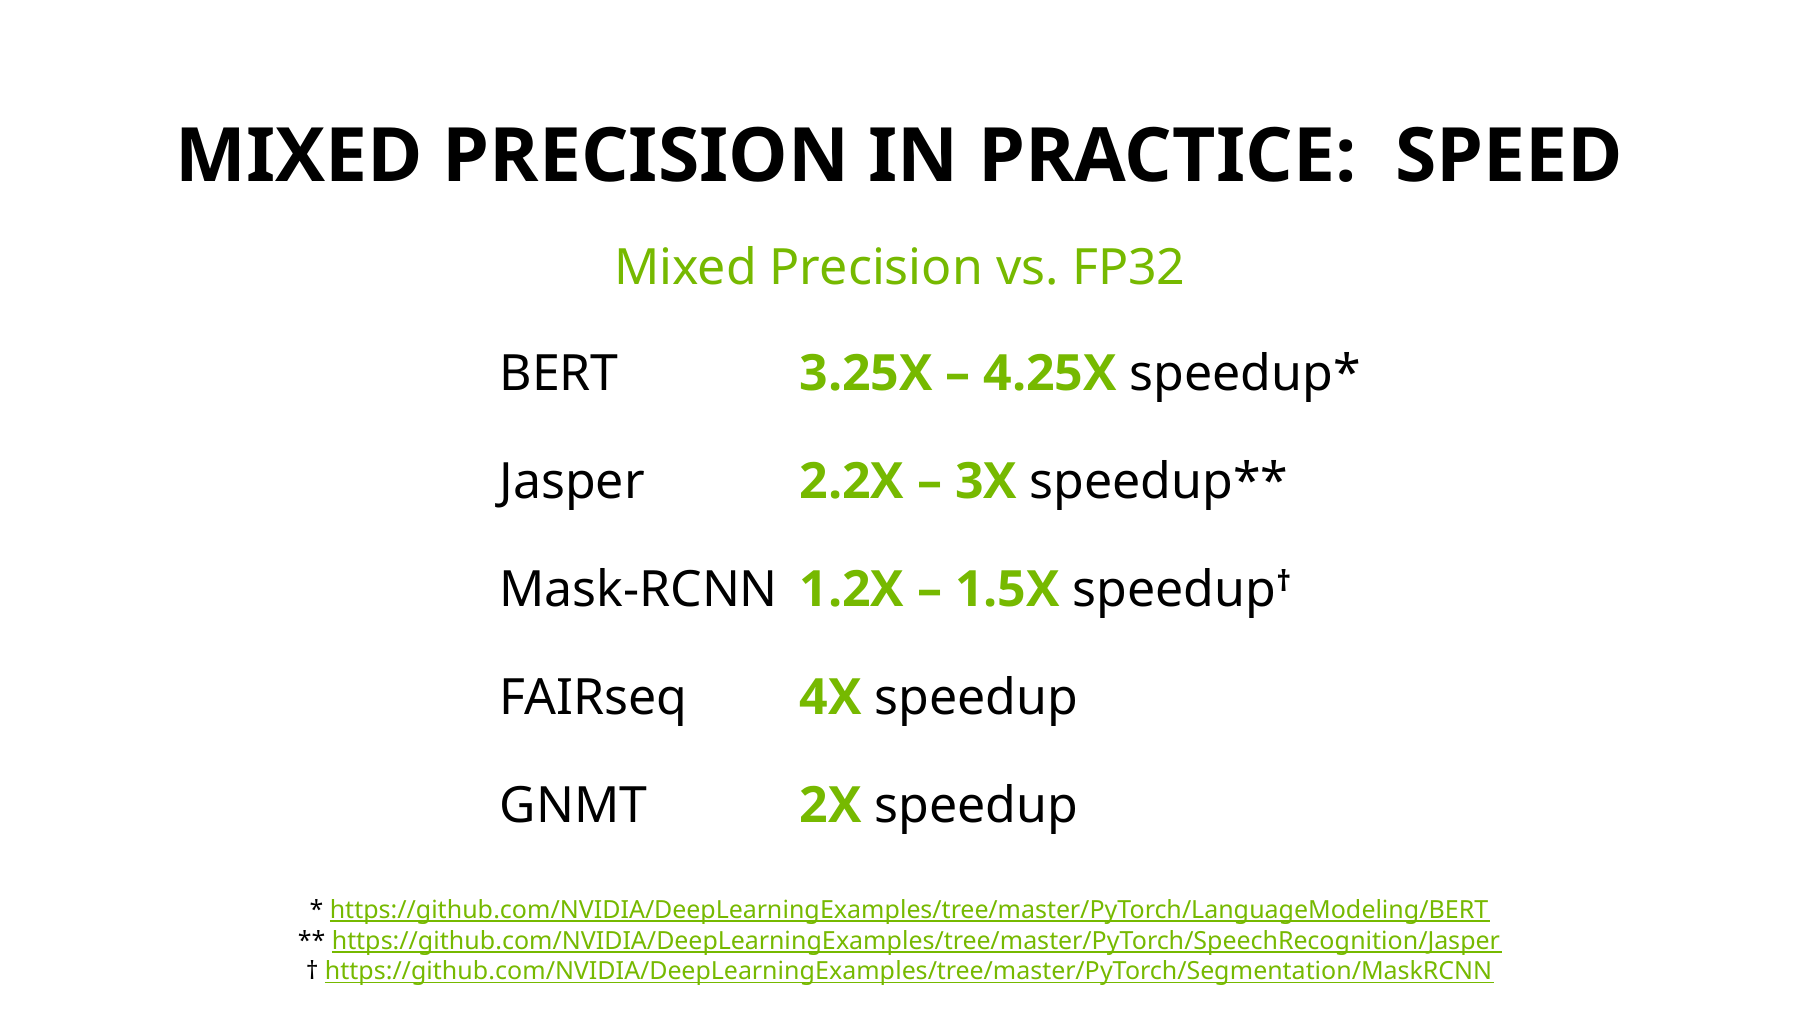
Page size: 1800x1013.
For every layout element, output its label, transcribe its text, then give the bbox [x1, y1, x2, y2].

text_box * https://github.com/NVIDIA/DeepLearningExamples/tree/master/PyTorch/LanguageModeling/BERT ** https://github.com/NVIDIA/DeepLearningExamples/tree/master/PyTorch/SpeechRecognition/Jasper † https://github.com/NVIDIA/DeepLearningExamples/tree/master/PyTorch/Segmentation/MaskRCNN [264, 884, 1536, 995]
title Mixed precision in practice: Speed [81, 107, 1719, 206]
text_box BERT 3.25X – 4.25X speedup* Jasper 2.2X – 3X speedup** Mask-RCNN 1.2X – 1.5X speedup† FAIRseq 4X speedup GNMT 2X speedup [484, 339, 1413, 680]
text_box Mixed Precision vs. FP32 [201, 233, 1599, 321]
